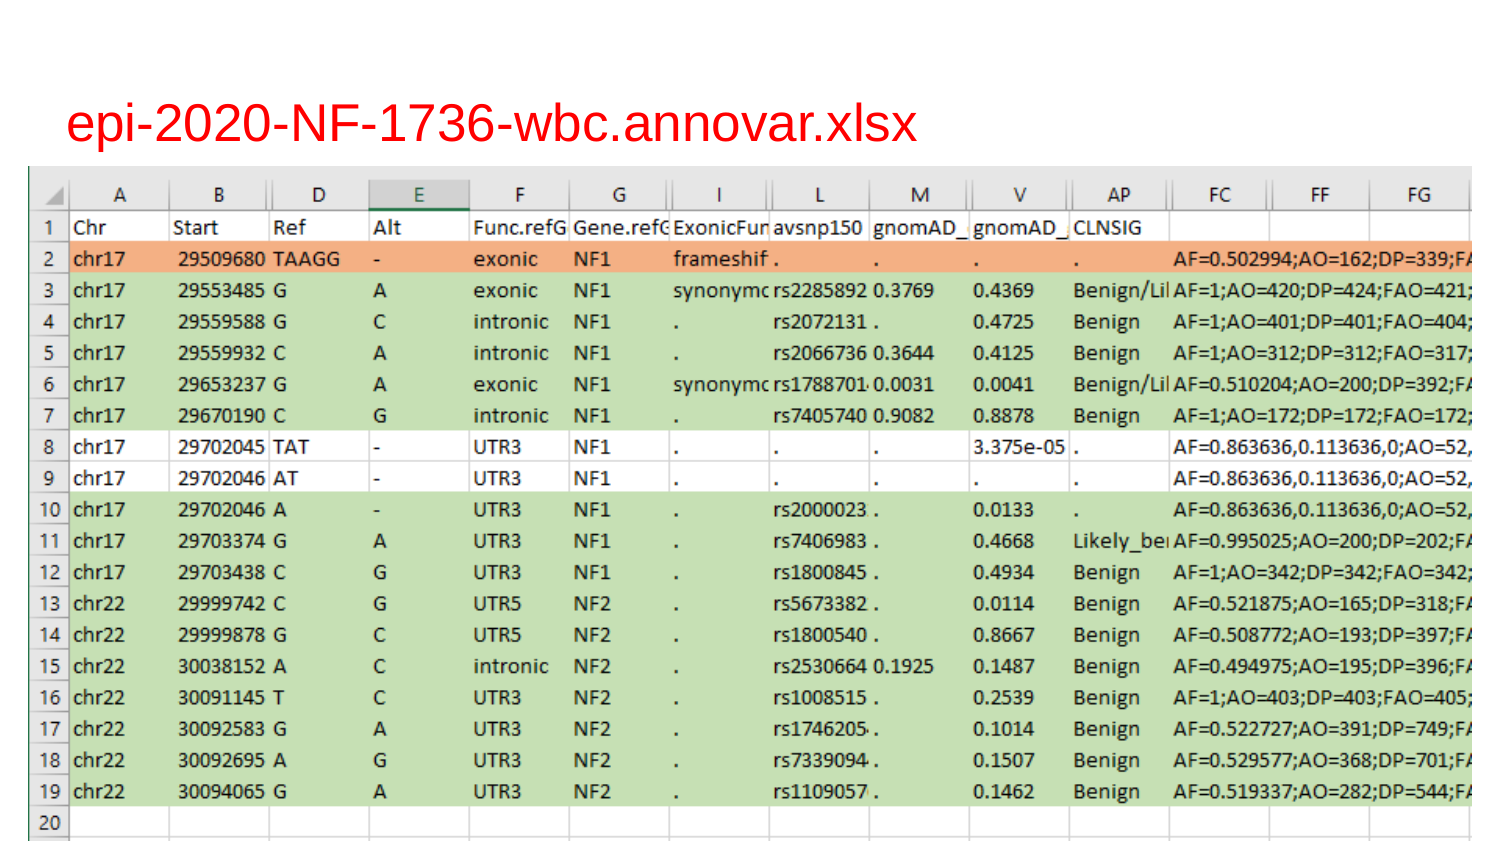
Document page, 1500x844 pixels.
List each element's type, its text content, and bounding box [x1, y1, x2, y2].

picture [27, 166, 1473, 841]
title epi-2020-NF-1736-wbc.annovar.xlsx [51, 72, 1449, 165]
